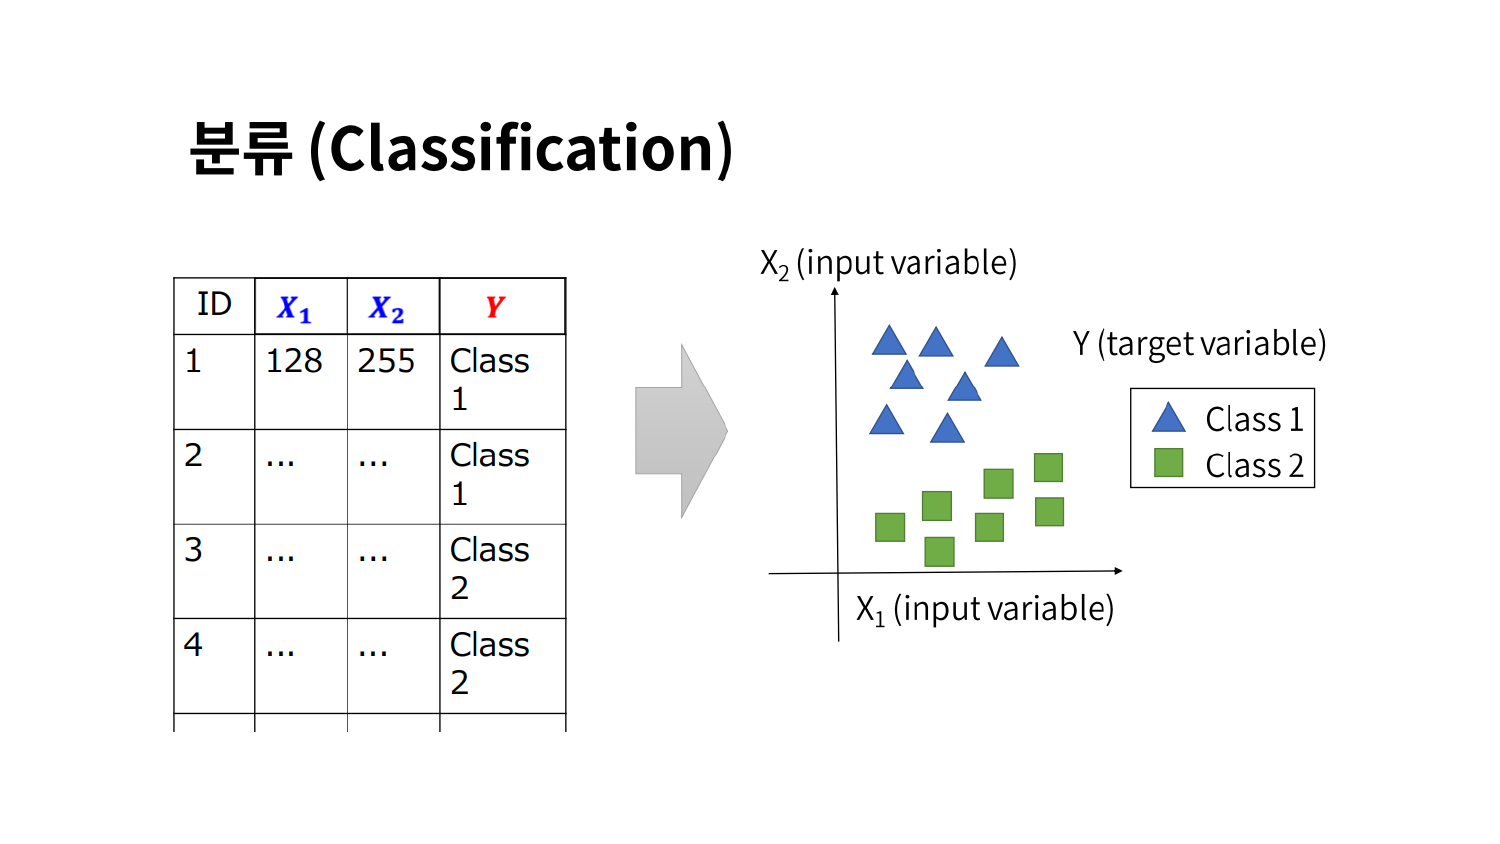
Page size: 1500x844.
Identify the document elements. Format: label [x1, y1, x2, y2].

picture [159, 111, 1356, 732]
